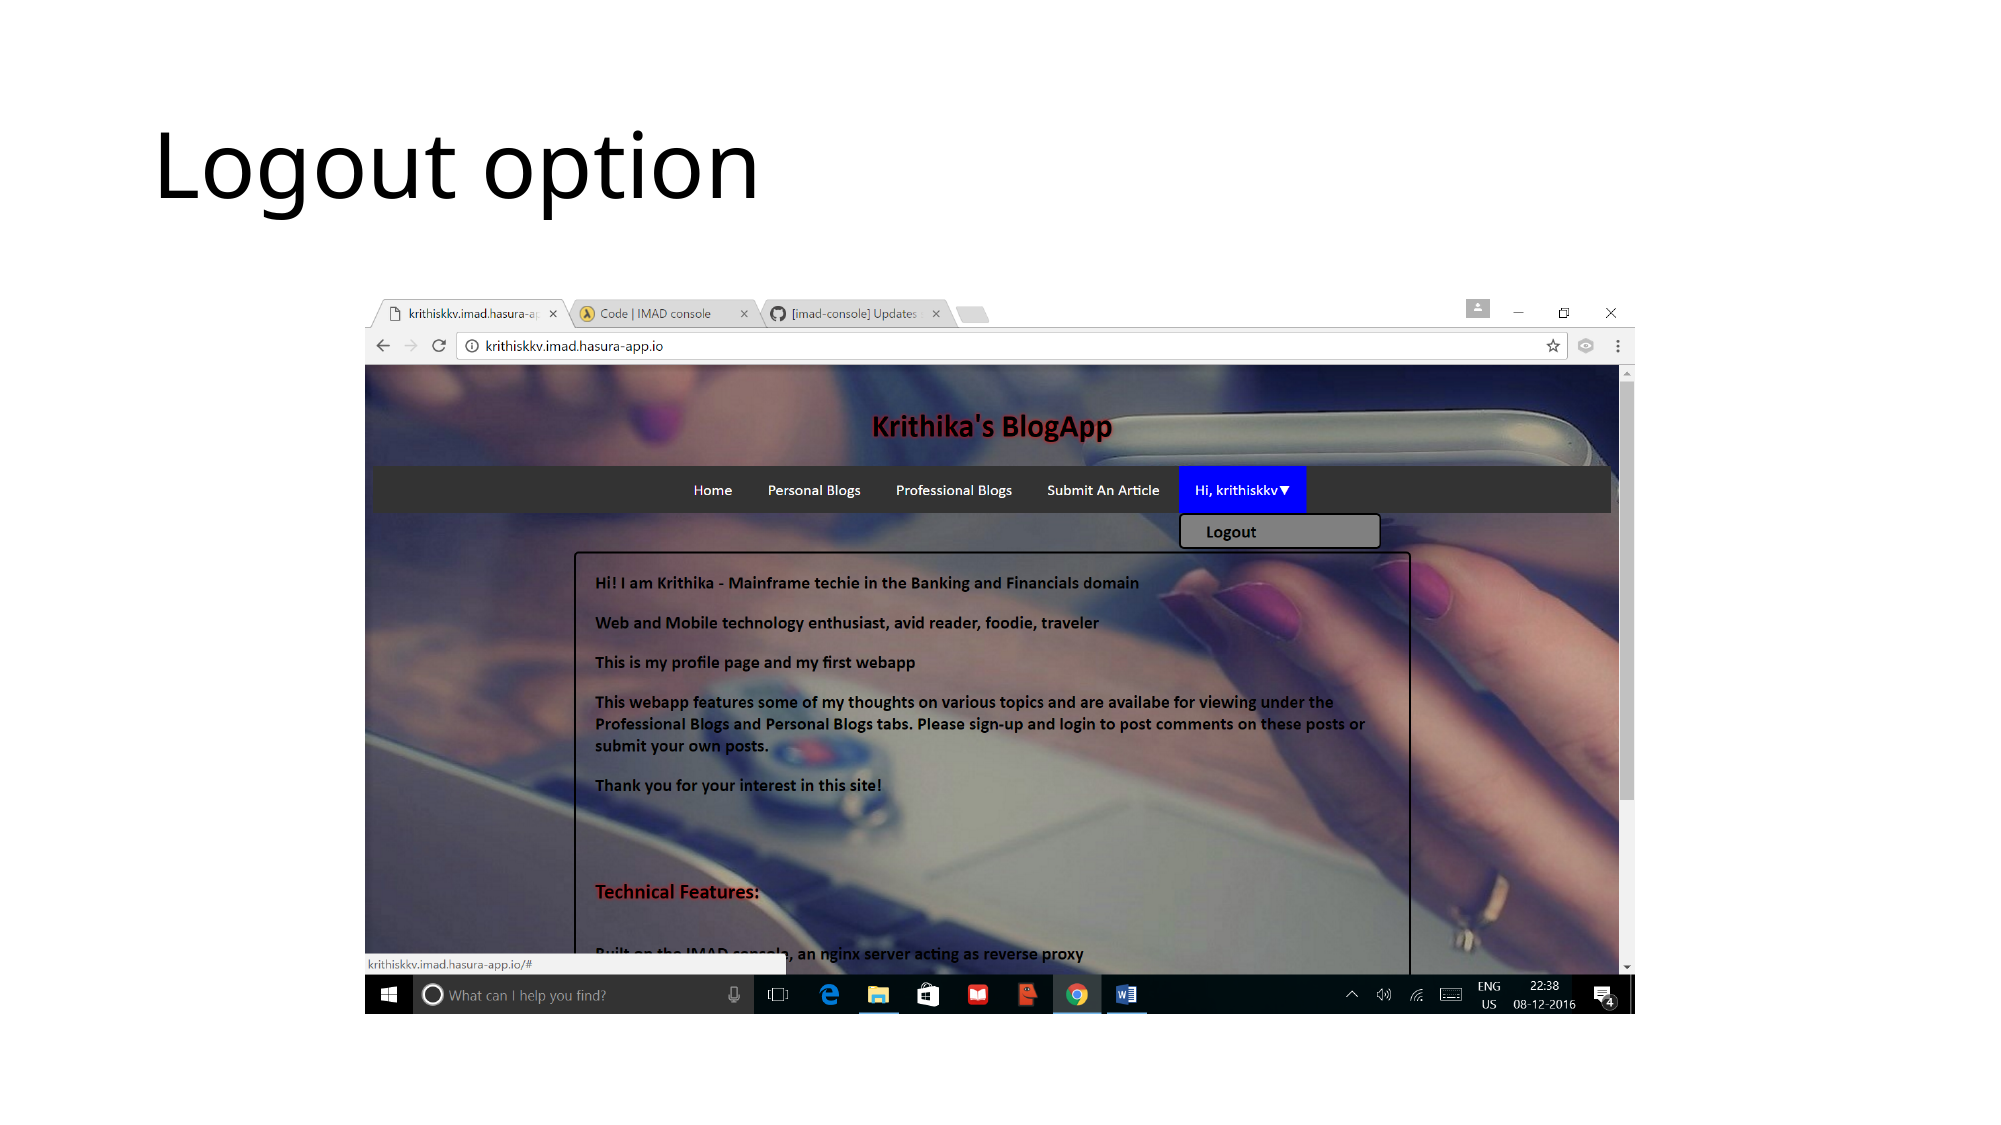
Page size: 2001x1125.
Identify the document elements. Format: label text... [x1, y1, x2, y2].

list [365, 299, 1635, 1014]
title Logout option [137, 59, 1863, 278]
